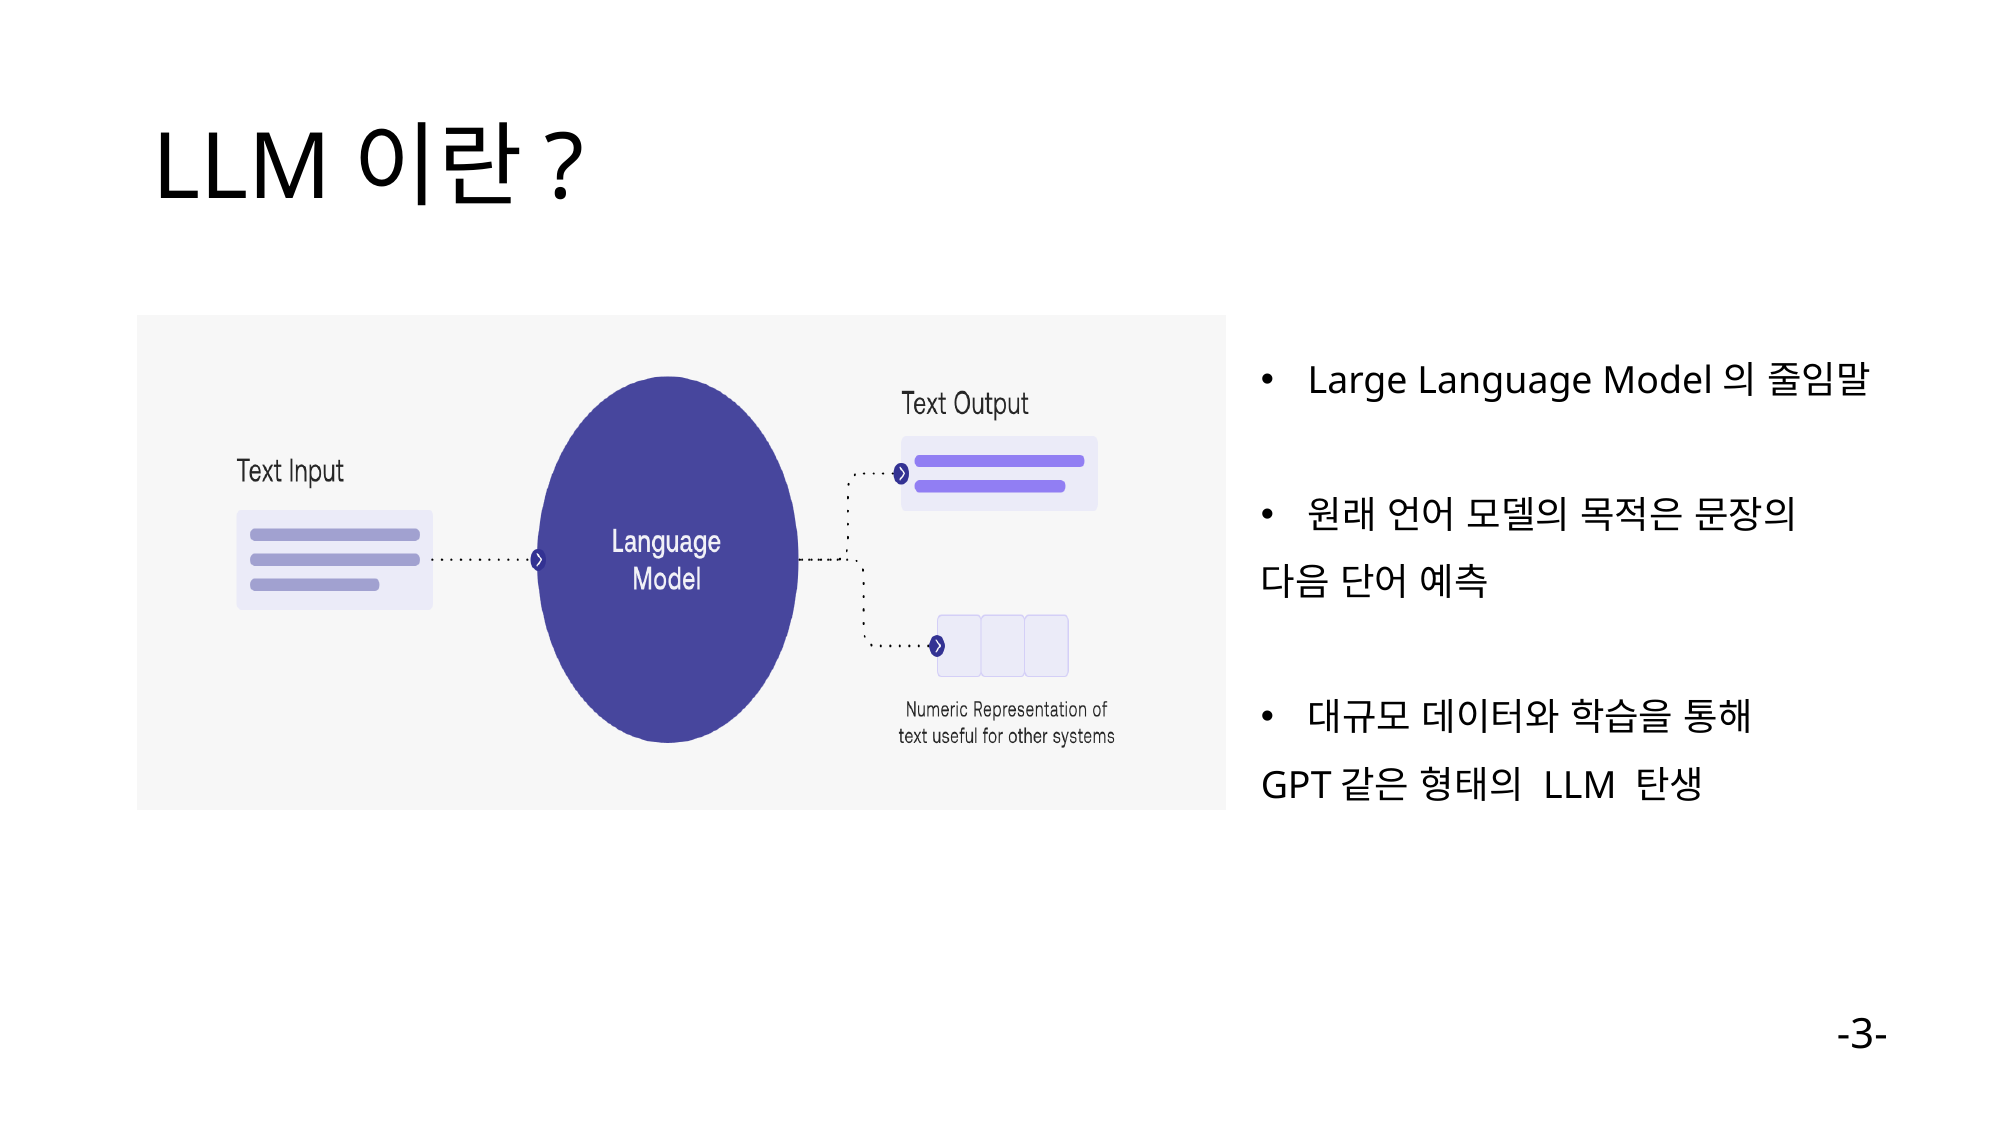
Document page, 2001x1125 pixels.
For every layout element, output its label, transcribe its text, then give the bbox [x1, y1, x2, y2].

text_box Large Language Model의 줄임말 원래 언어 모델의 목적은 문장의 다음 단어 예측 대규모 데이터와 학습을 통해 GPT같은 형태의 LLM 탄생 [1246, 325, 1886, 814]
title LLM이란? [137, 59, 1863, 278]
text_box -3- [1822, 999, 1903, 1065]
picture [136, 315, 1226, 810]
